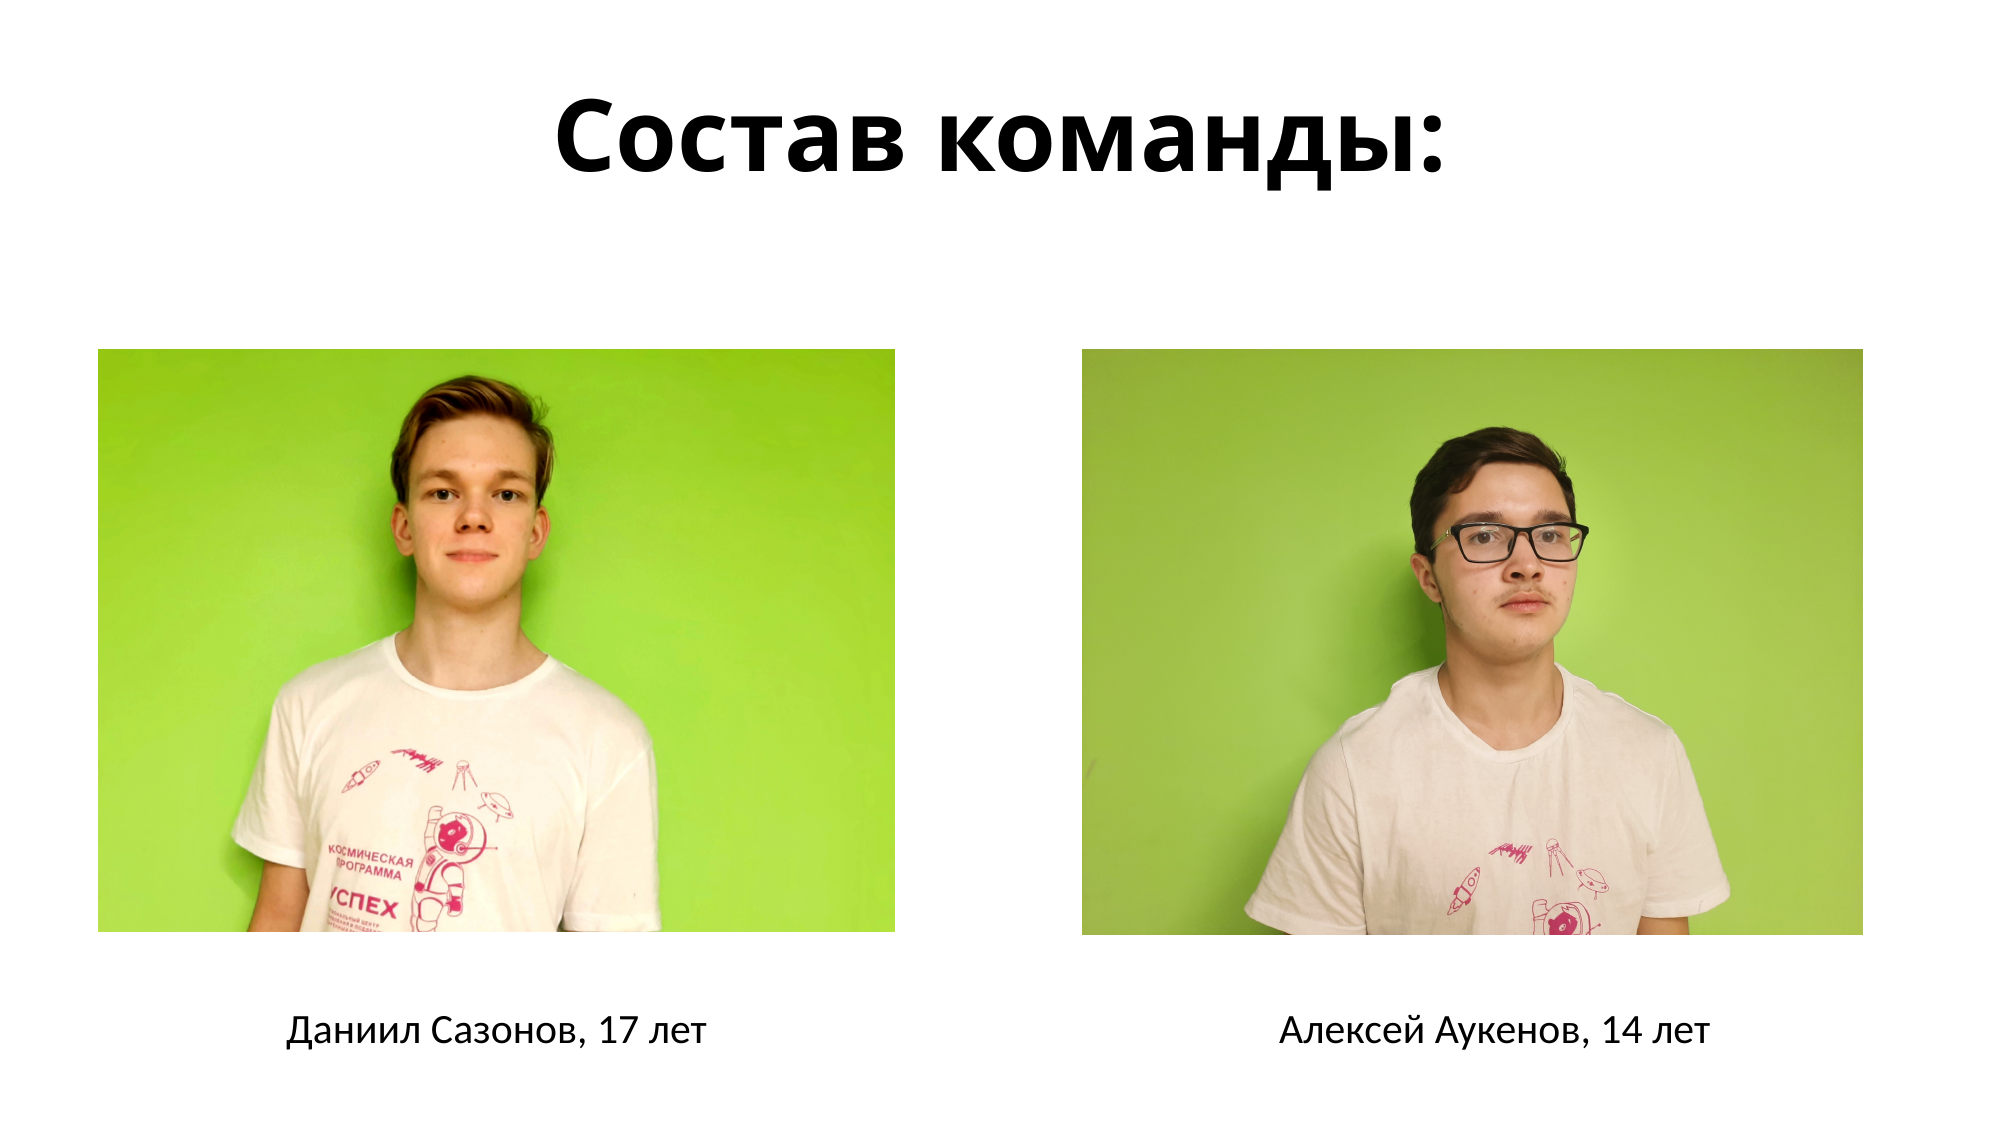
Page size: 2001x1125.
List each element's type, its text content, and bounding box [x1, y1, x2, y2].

title Состав команды: [137, 30, 1863, 249]
picture [1082, 349, 1863, 935]
picture [98, 349, 895, 932]
text_box Даниил Сазонов, 17 лет [98, 994, 895, 1059]
text_box Алексей Аукенов, 14 лет [1104, 994, 1885, 1059]
